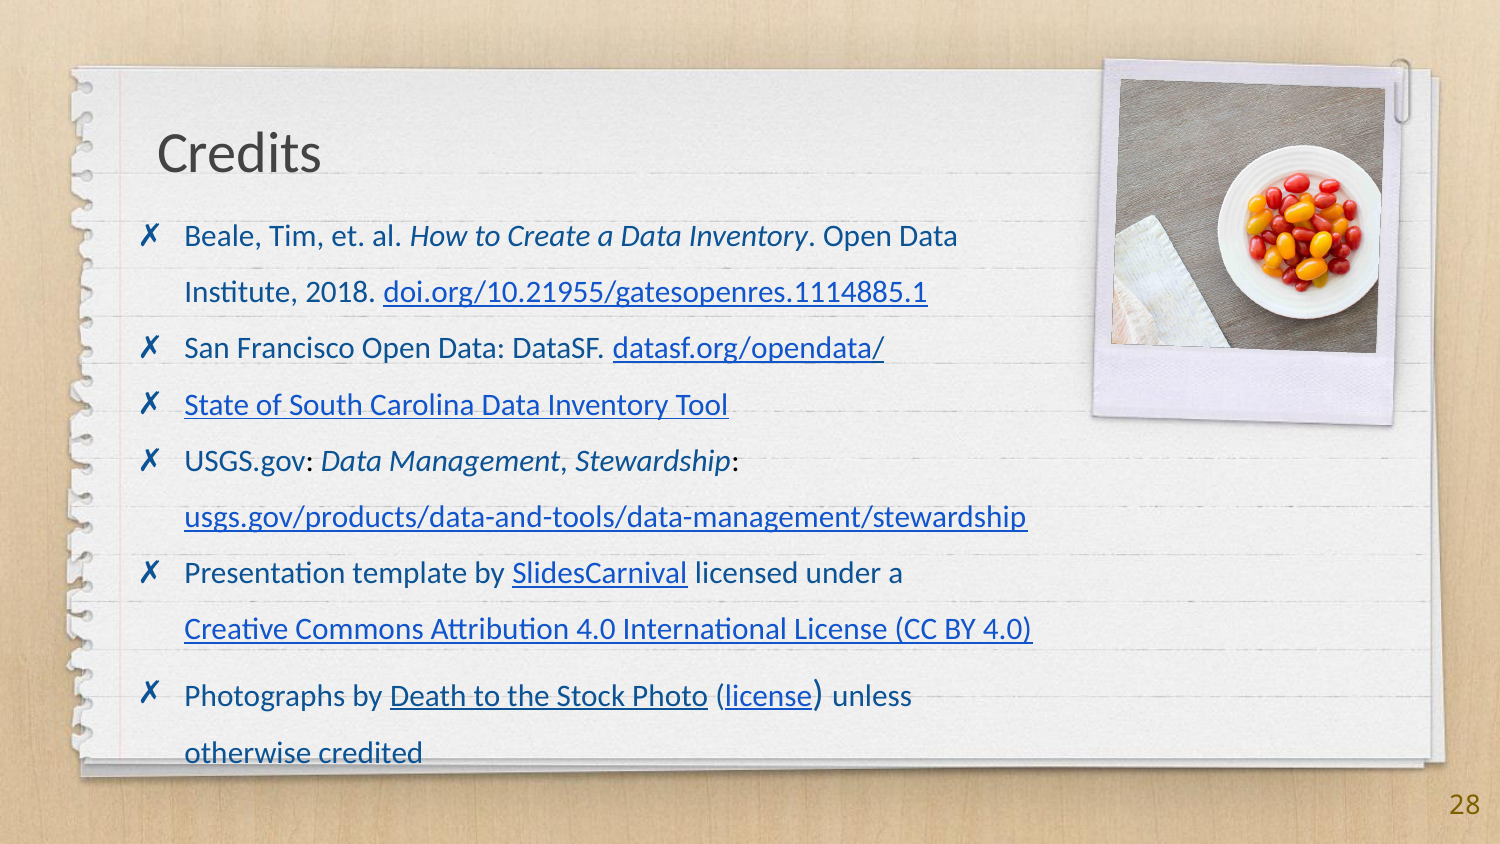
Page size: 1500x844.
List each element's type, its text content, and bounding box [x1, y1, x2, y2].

list Beale, Tim, et. al. How to Create a Data Inventory. Open Data Institute, 2018. doi.org/10.21955/gatesopenres.1114885.1 San Francisco Open Data: DataSF. datasf.org/opendata/ State of South Carolina Data Inventory Tool USGS.gov: Data Management, Stewardship: usgs.gov/products/data-and-tools/data-management/stewardship Presentation template by SlidesCarnival licensed under a Creative Commons Attribution 4.0 International License (CC BY 4.0) Photographs by Death to the Stock Photo (license) unless otherwise credited [103, 181, 1058, 685]
picture [0, 0, 1500, 844]
title Credits [142, 58, 1066, 200]
slide_number 28 [1429, 767, 1500, 844]
